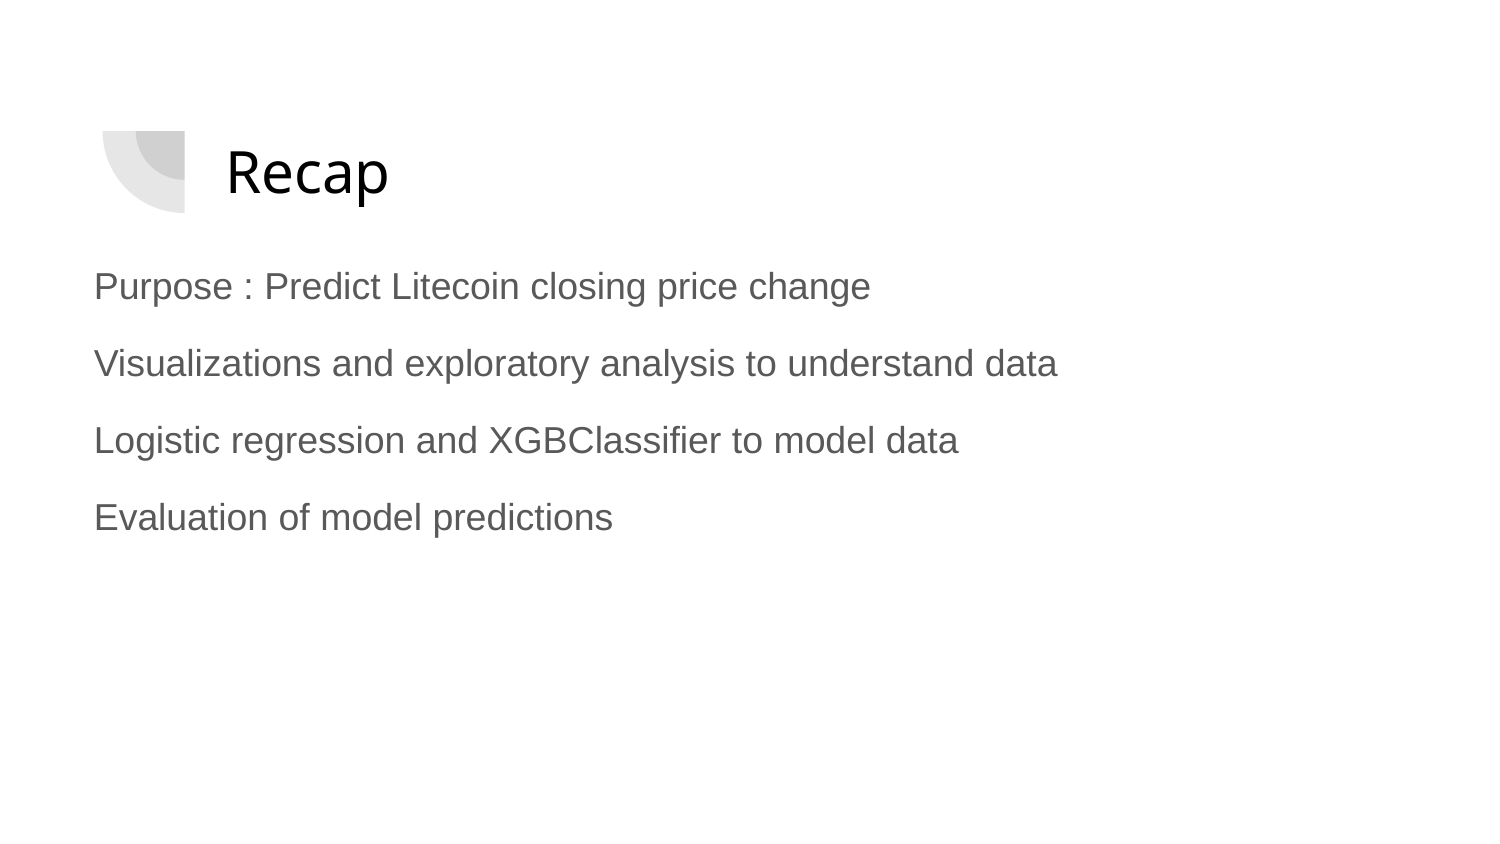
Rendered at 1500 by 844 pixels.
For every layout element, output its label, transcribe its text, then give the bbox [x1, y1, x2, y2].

text_box Recap [210, 120, 703, 183]
text_box Purpose : Predict Litecoin closing price change Visualizations and exploratory analysis to understand data Logistic regression and XGBClassifier to model data Evaluation of model predictions [78, 183, 1421, 844]
